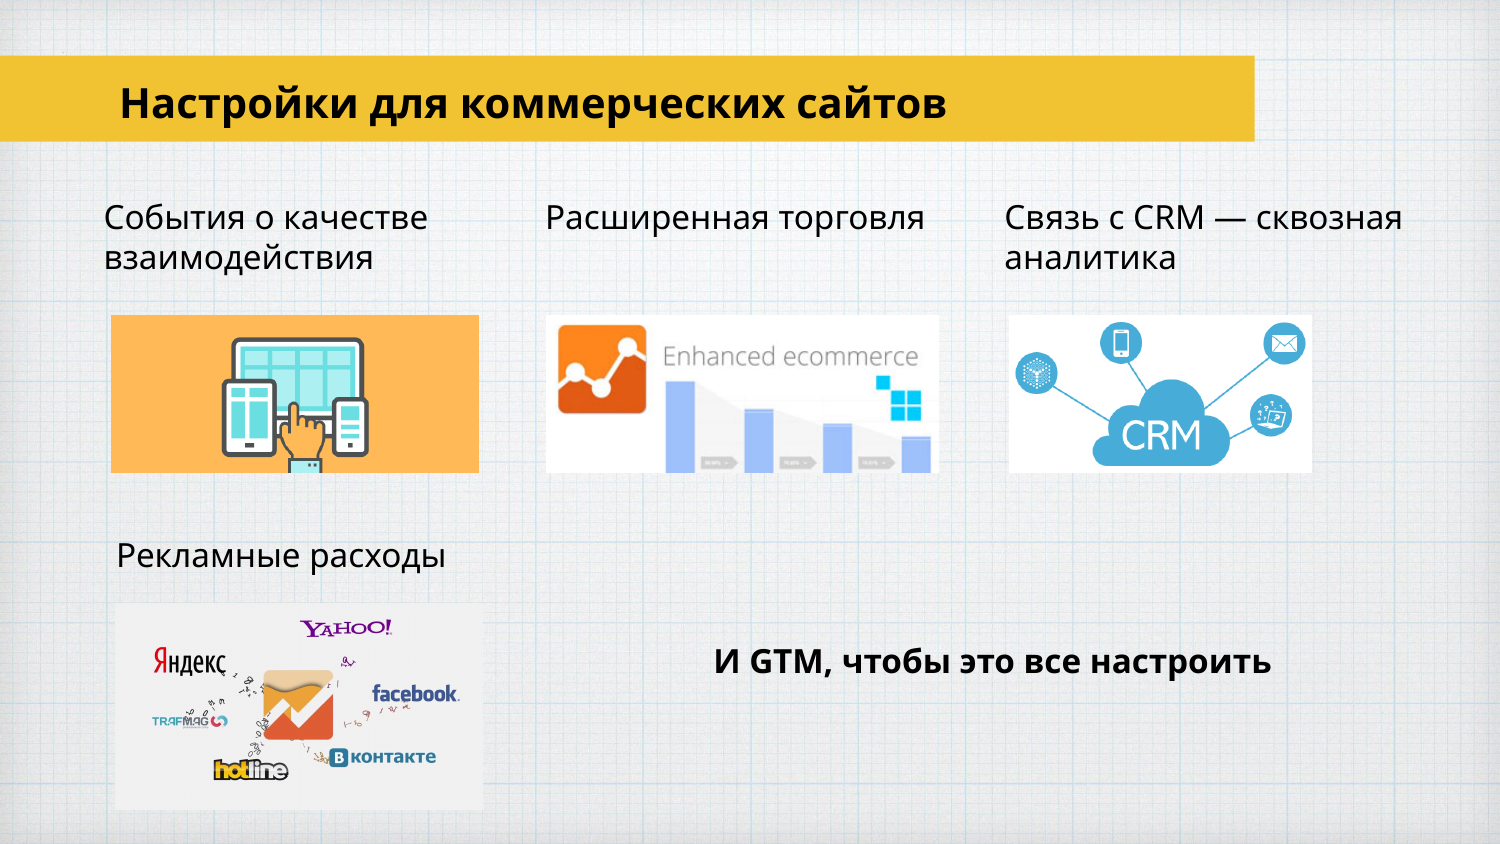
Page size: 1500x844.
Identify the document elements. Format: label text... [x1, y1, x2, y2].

picture [0, 0, 1500, 844]
text_box События о качестве взаимодействия [88, 181, 502, 389]
text_box [0, 55, 1255, 142]
text_box Рекламные расходы [100, 518, 514, 726]
text_box И GTM, чтобы это все настроить [698, 624, 1379, 704]
text_box Связь с CRM — сквозная аналитика [989, 181, 1422, 389]
text_box Настройки для коммерческих сайтов [104, 61, 1370, 141]
text_box Расширенная торговля [530, 181, 943, 389]
